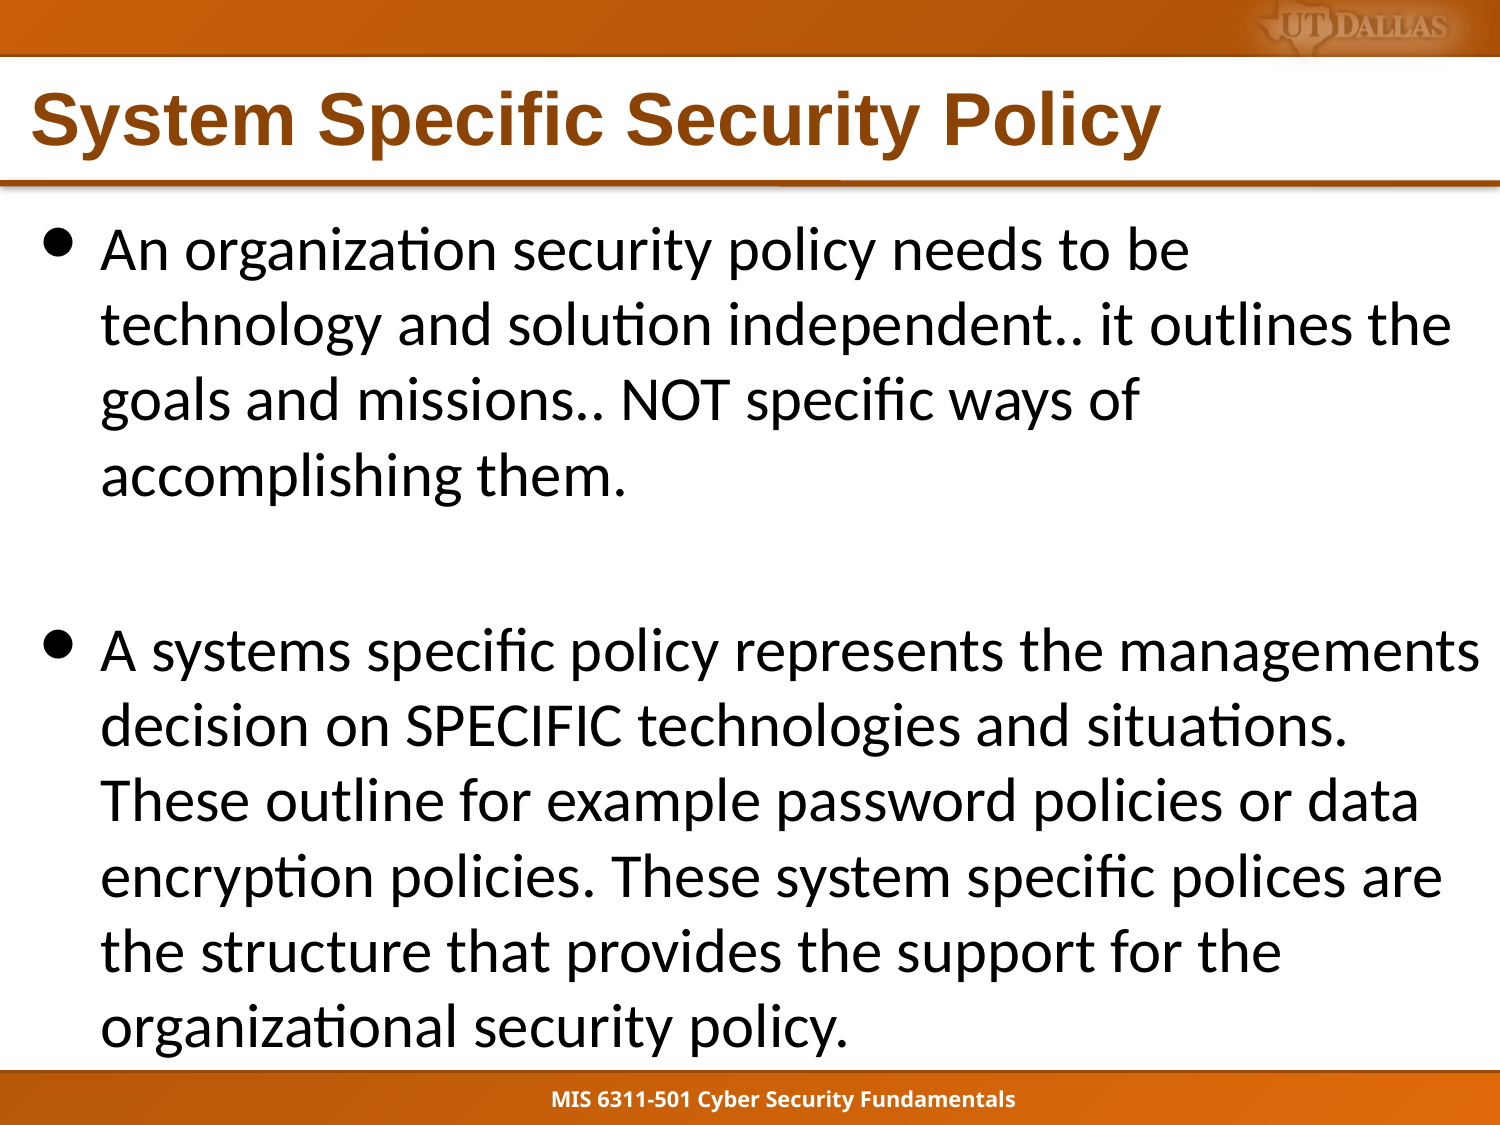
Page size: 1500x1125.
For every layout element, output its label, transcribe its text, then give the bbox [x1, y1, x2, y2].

list An organization security policy needs to be technology and solution independent.. it outlines the goals and missions.. NOT specific ways of accomplishing them. A systems specific policy represents the managements decision on SPECIFIC technologies and situations. These outline for example password policies or data encryption policies. These system specific polices are the structure that provides the support for the organizational security policy. [24, 199, 1500, 1077]
picture [1218, 0, 1500, 64]
title System Specific Security Policy [0, 64, 1500, 178]
